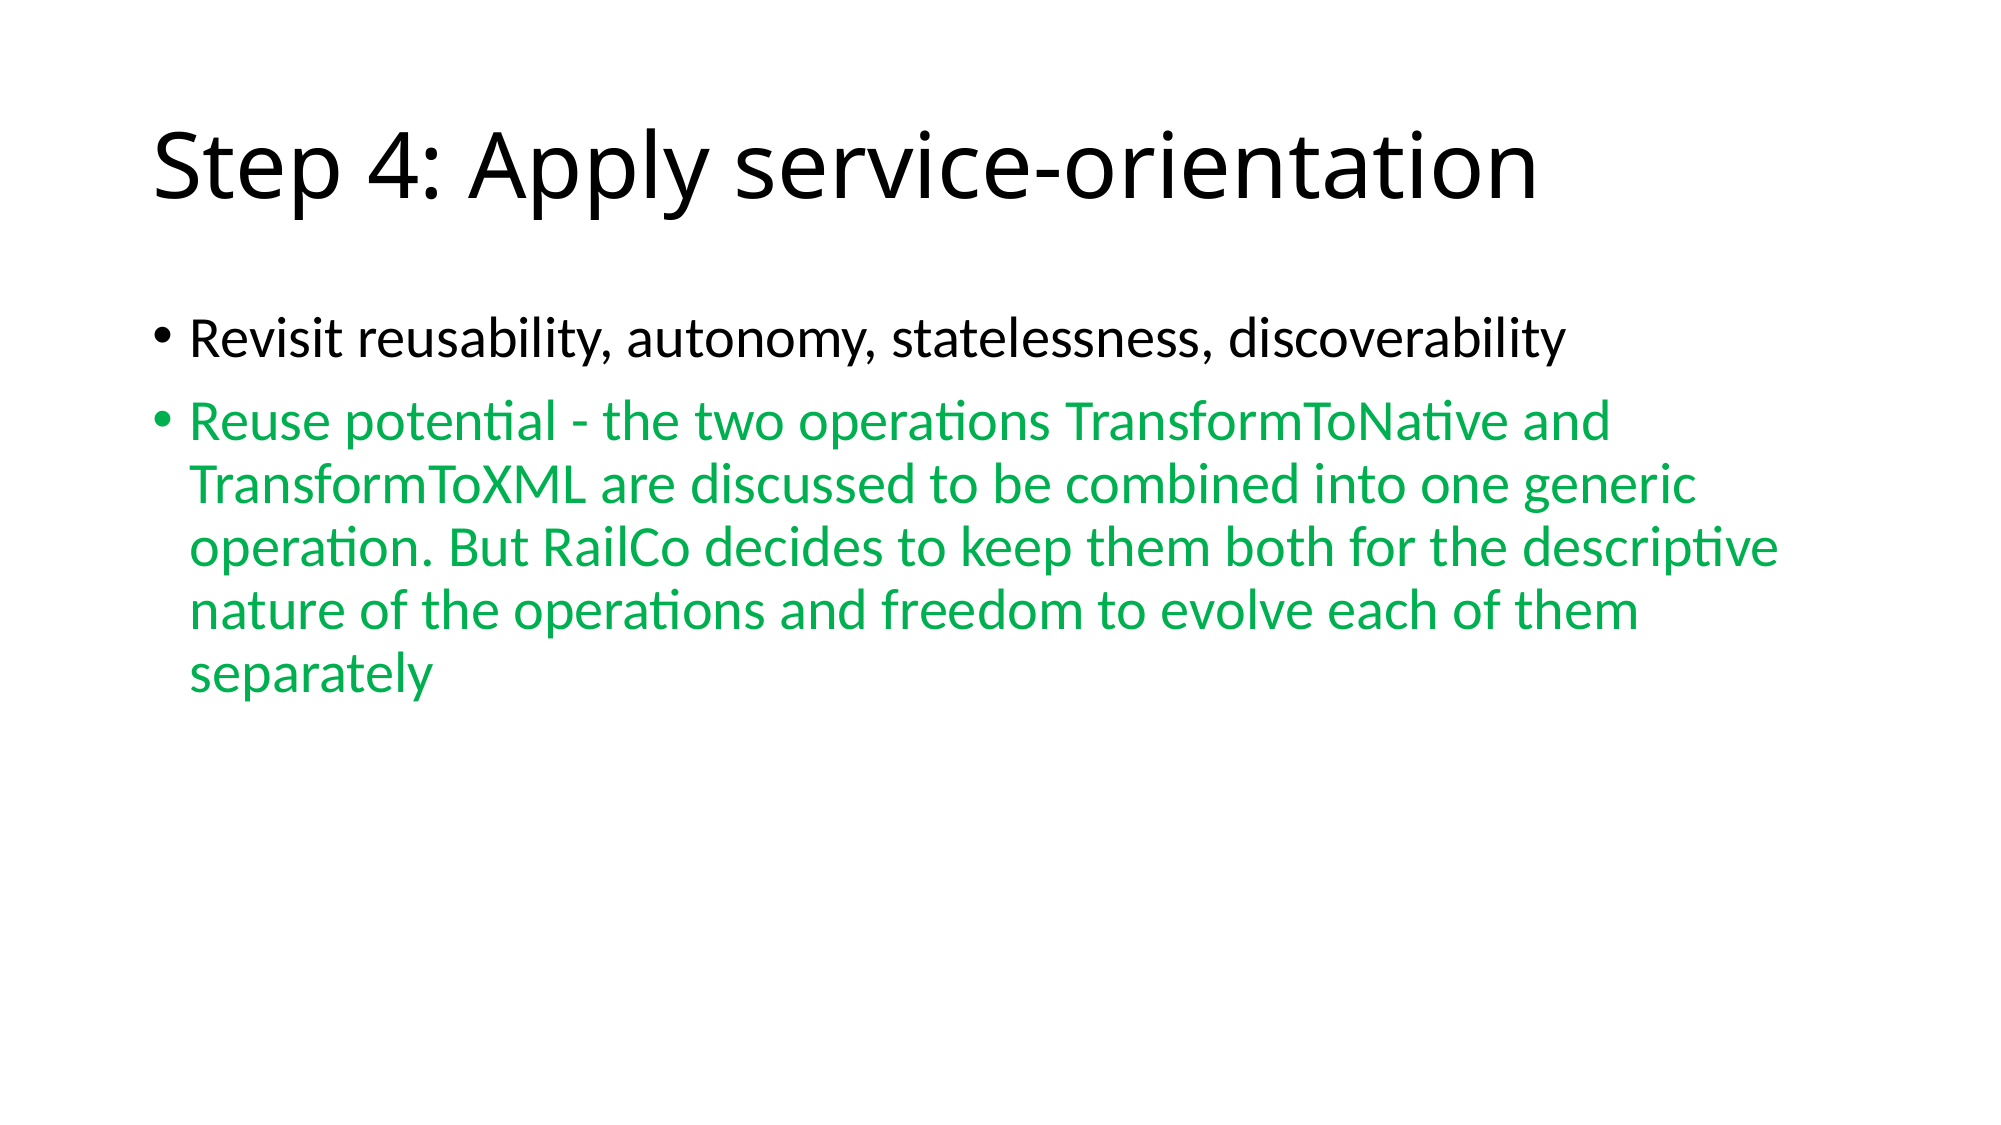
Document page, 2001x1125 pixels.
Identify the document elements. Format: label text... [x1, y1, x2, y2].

list Revisit reusability, autonomy, statelessness, discoverability Reuse potential - the two operations TransformToNative and TransformToXML are discussed to be combined into one generic operation. But RailCo decides to keep them both for the descriptive nature of the operations and freedom to evolve each of them separately [137, 299, 1863, 1014]
title Step 4: Apply service-orientation [137, 59, 1863, 278]
